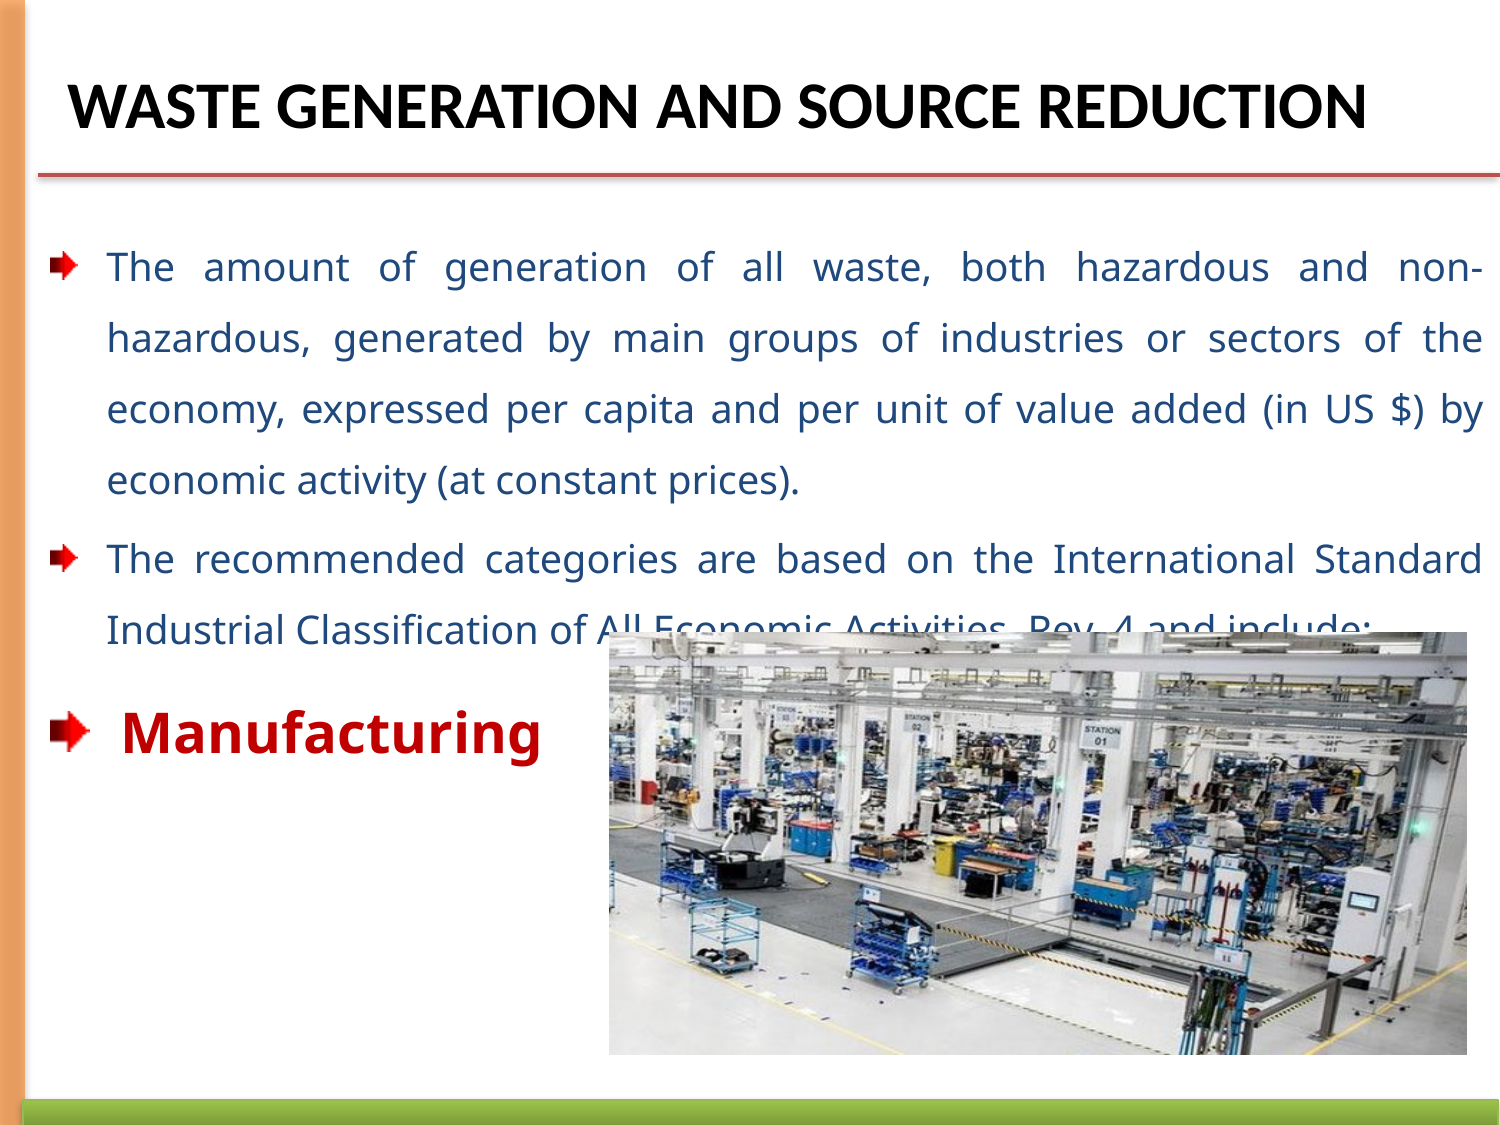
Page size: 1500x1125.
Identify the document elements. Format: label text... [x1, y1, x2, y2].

list The amount of generation of all waste, both hazardous and non-hazardous, generated by main groups of industries or sectors of the economy, expressed per capita and per unit of value added (in US $) by economic activity (at constant prices). The recommended categories are based on the International Standard Industrial Classification of All Economic Activities Rev. 4 and include: Manufacturing [35, 210, 1500, 1079]
picture [609, 632, 1468, 1055]
picture [50, 711, 90, 752]
text_box WASTE GENERATION AND SOURCE REDUCTION [53, 54, 1500, 150]
picture [50, 251, 78, 280]
picture [50, 544, 78, 572]
